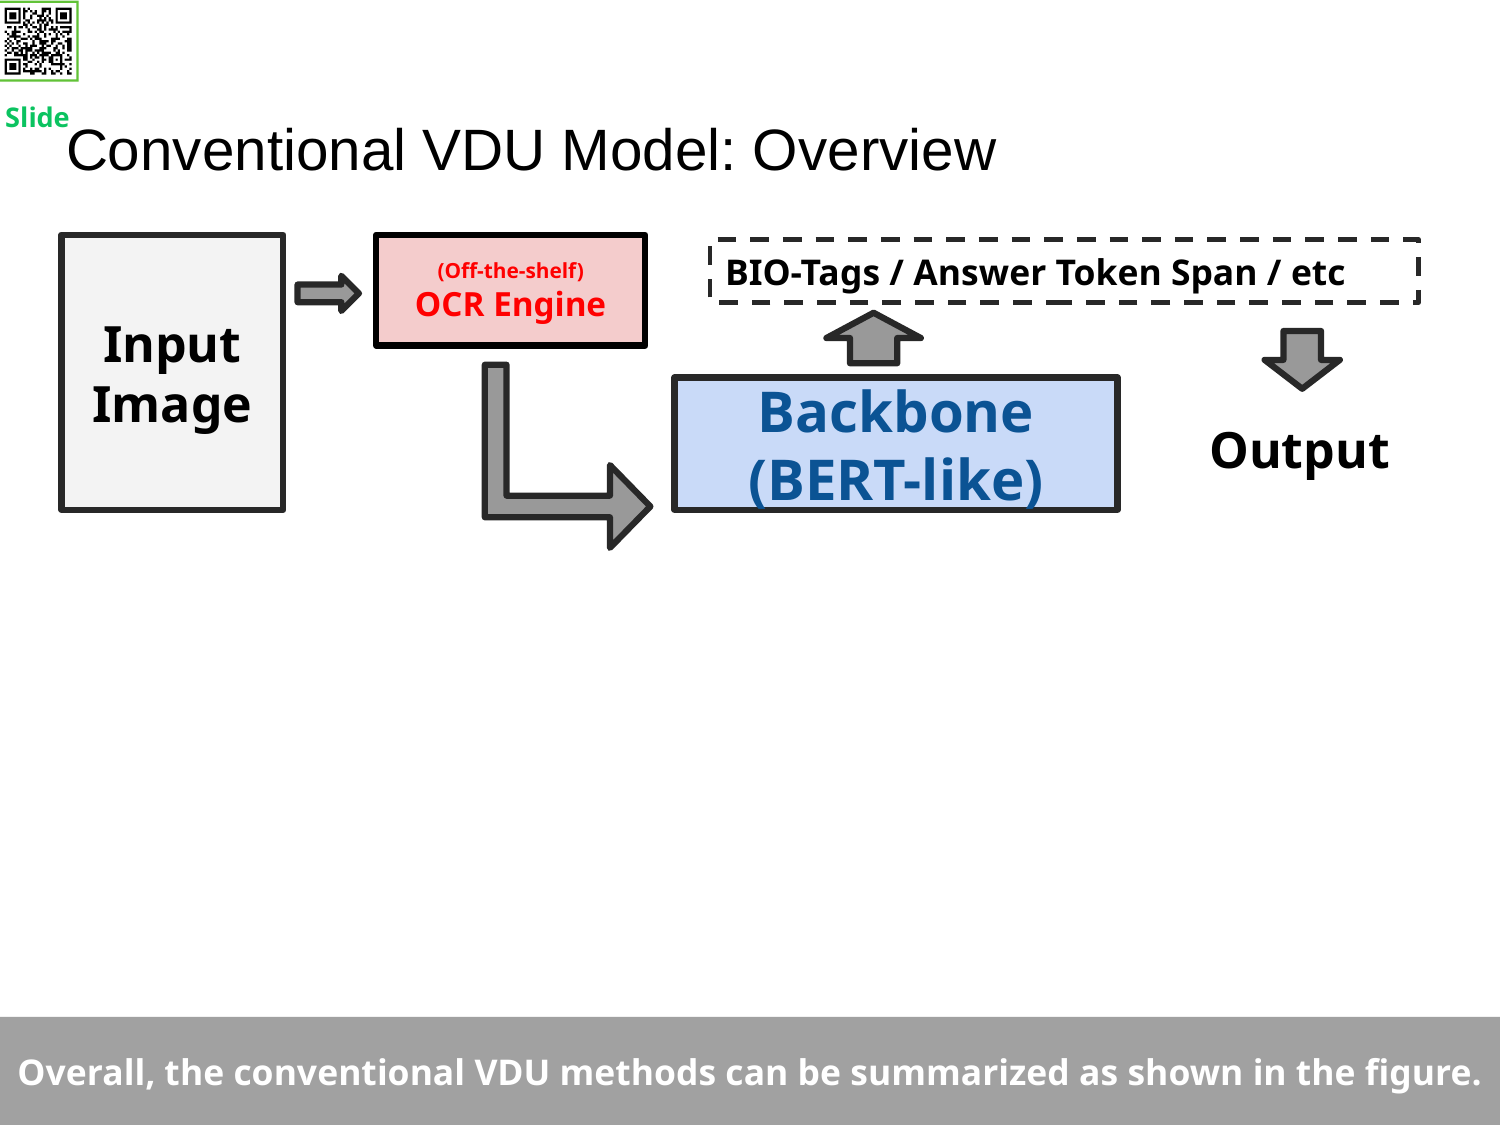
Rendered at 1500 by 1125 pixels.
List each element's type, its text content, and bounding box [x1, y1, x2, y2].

text_box [1264, 331, 1340, 389]
text_box BIO-Tags / Answer Token Span / etc [710, 239, 1419, 303]
picture [0, 0, 80, 83]
text_box [297, 275, 359, 311]
text_box Backbone (BERT-like) [674, 377, 1118, 510]
text_box (Off-the-shelf) OCR Engine [376, 234, 646, 346]
text_box Output [1194, 403, 1500, 494]
title Conventional VDU Model: Overview [51, 97, 1449, 223]
text_box Input Image [61, 234, 284, 510]
text_box [826, 312, 921, 364]
text_box Overall, the conventional VDU methods can be summarized as shown in the figure. [0, 1016, 1500, 1125]
text_box Slide [0, 69, 100, 149]
text_box [484, 364, 651, 548]
